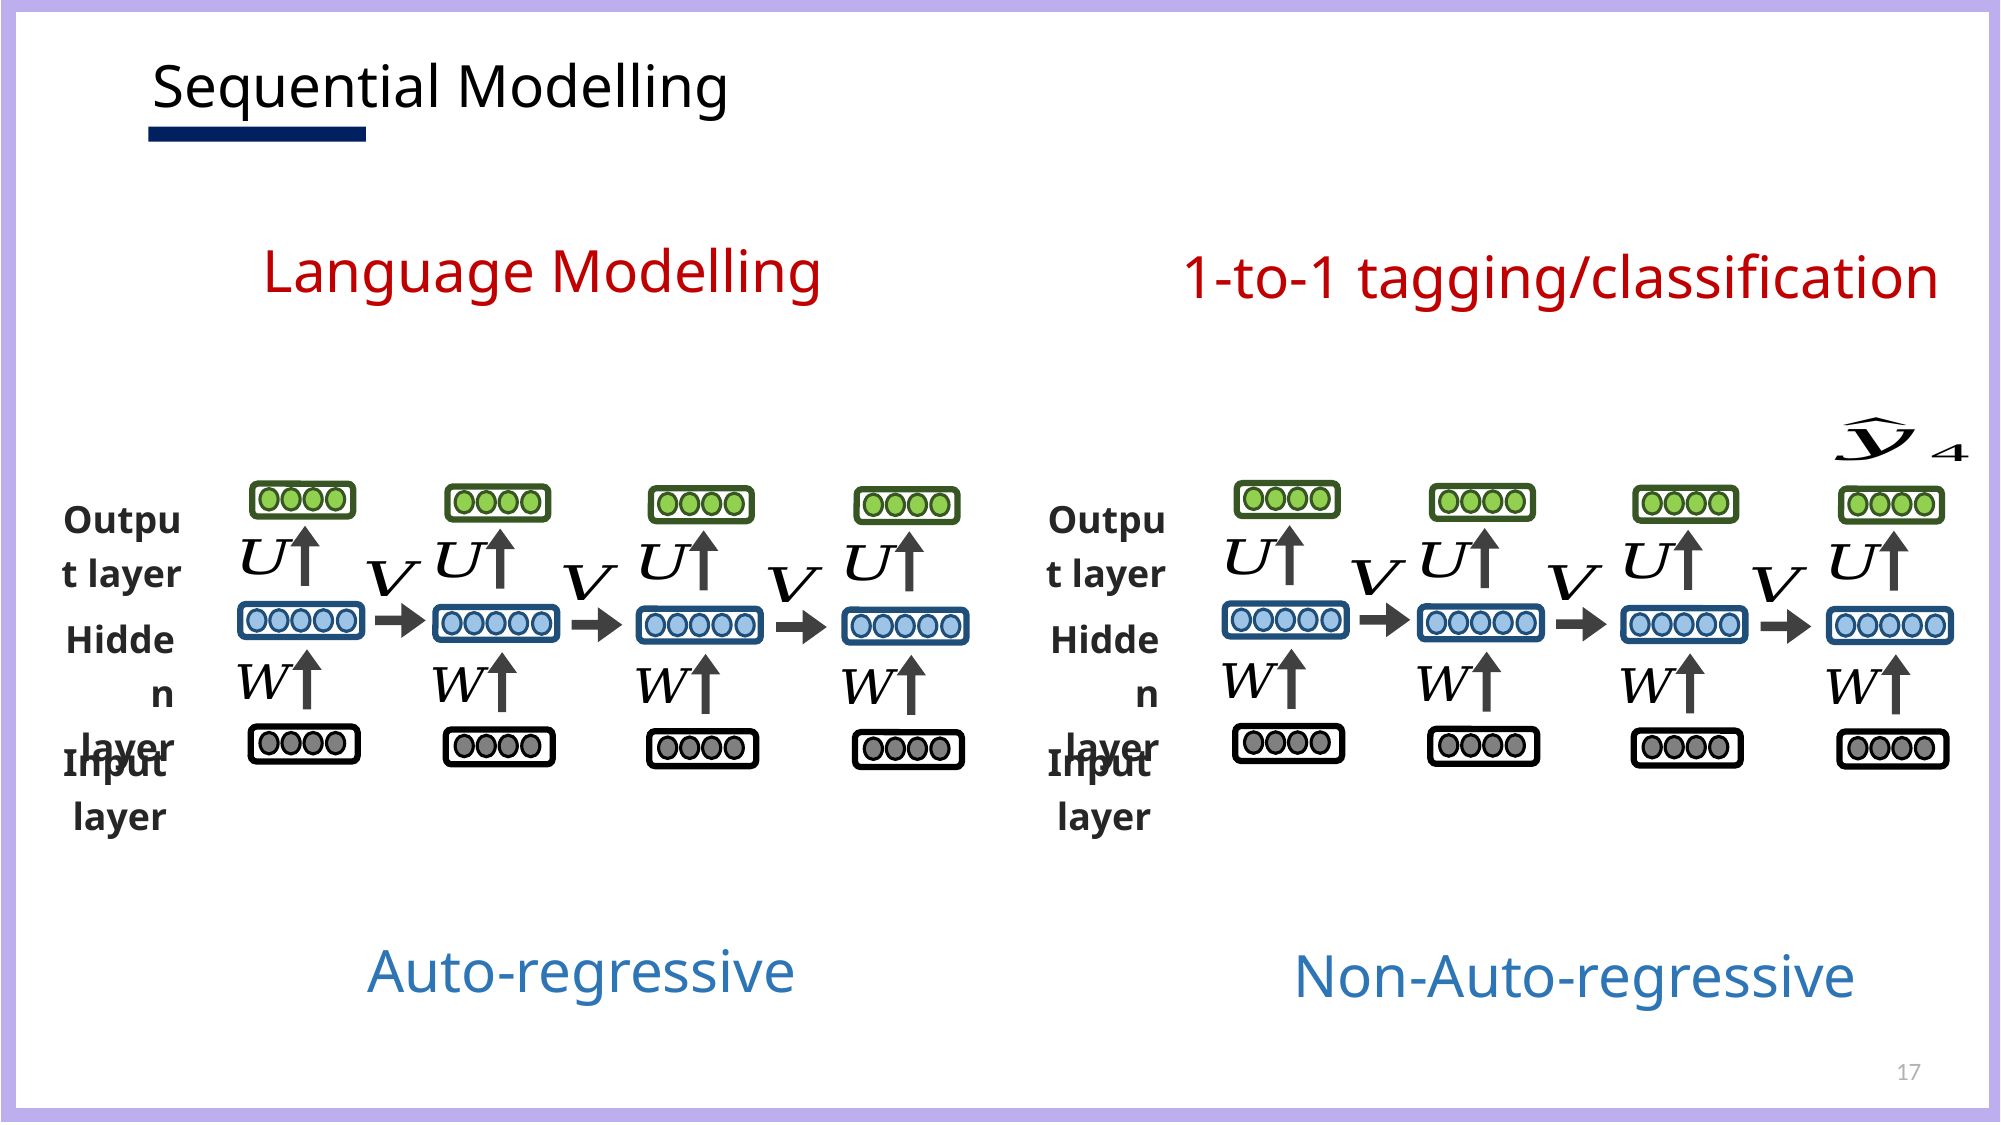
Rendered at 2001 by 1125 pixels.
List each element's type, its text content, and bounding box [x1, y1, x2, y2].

text_box [531, 611, 552, 636]
text_box [637, 607, 762, 643]
text_box [907, 736, 928, 761]
text_box [1642, 735, 1663, 759]
text_box [1320, 608, 1342, 632]
text_box [1622, 607, 1747, 643]
text_box [1879, 613, 1900, 638]
text_box [688, 652, 723, 715]
text_box Hidden layer [1019, 599, 1175, 650]
text_box [1664, 735, 1685, 759]
text_box [483, 526, 517, 590]
text_box [1840, 487, 1944, 523]
text_box [1925, 613, 1946, 638]
text_box [711, 613, 733, 637]
text_box [1555, 604, 1609, 644]
text_box [1516, 611, 1537, 635]
title Sequential Modelling [137, 49, 1000, 154]
text_box [1287, 730, 1308, 755]
text_box [1719, 612, 1740, 637]
text_box [373, 600, 428, 640]
text_box [258, 731, 280, 755]
text_box [446, 485, 550, 521]
text_box [648, 730, 758, 768]
text_box [1234, 724, 1344, 762]
text_box [1632, 729, 1742, 767]
text_box [325, 731, 346, 755]
text_box Input layer [1029, 722, 1167, 772]
text_box [463, 611, 485, 636]
text_box [290, 647, 324, 711]
text_box [441, 611, 463, 636]
text_box [1460, 733, 1481, 758]
text_box Input layer [45, 722, 183, 773]
text_box [1274, 647, 1309, 710]
text_box [734, 613, 756, 638]
text_box [498, 734, 519, 758]
text_box [251, 482, 355, 518]
text_box [1914, 736, 1935, 760]
text_box [1879, 652, 1913, 716]
text_box [1828, 608, 1953, 644]
text_box Output layer [1027, 479, 1182, 529]
text_box [894, 653, 929, 716]
text_box [1505, 733, 1526, 758]
text_box [1708, 735, 1729, 759]
text_box [1634, 486, 1738, 522]
text_box [917, 614, 938, 638]
text_box [1426, 610, 1447, 635]
text_box Language Modelling [126, 234, 960, 329]
text_box [1696, 612, 1717, 637]
text_box [1651, 612, 1673, 637]
text_box [1265, 730, 1286, 755]
text_box [1310, 730, 1331, 755]
text_box [1429, 727, 1539, 765]
text_box [1671, 528, 1705, 591]
text_box [1418, 605, 1543, 641]
text_box [485, 611, 507, 636]
text_box [895, 614, 916, 638]
text_box [1358, 600, 1413, 640]
text_box [679, 735, 700, 760]
text_box [1253, 608, 1274, 632]
text_box [863, 736, 884, 761]
text_box [1629, 612, 1651, 637]
text_box [701, 735, 722, 760]
text_box [1877, 528, 1911, 592]
text_box [1438, 733, 1459, 758]
text_box [775, 607, 829, 647]
text_box [1231, 608, 1252, 632]
text_box [657, 735, 678, 760]
text_box [1448, 610, 1469, 635]
text_box [873, 614, 894, 638]
text_box [1469, 649, 1504, 713]
text_box [570, 605, 625, 645]
text_box [855, 488, 959, 524]
text_box [649, 487, 753, 523]
text_box [1470, 610, 1491, 635]
text_box [1673, 651, 1707, 715]
text_box [892, 529, 927, 593]
text_box [288, 523, 322, 587]
text_box [1835, 613, 1856, 638]
text_box [1838, 730, 1948, 768]
text_box [1467, 526, 1502, 590]
text_box [667, 613, 688, 637]
text_box Non-Auto-regressive [1218, 939, 1932, 1034]
text_box [1492, 610, 1514, 635]
text_box Auto-regressive [164, 934, 999, 1029]
text_box [476, 734, 497, 758]
text_box [1223, 602, 1348, 638]
text_box [246, 608, 268, 633]
text_box [280, 731, 302, 755]
text_box Hidden layer [34, 599, 191, 650]
text_box [302, 731, 324, 755]
text_box Output layer [43, 479, 198, 530]
text_box [336, 608, 357, 633]
text_box [645, 613, 666, 637]
text_box [1482, 733, 1503, 758]
text_box [290, 608, 312, 633]
text_box [851, 614, 872, 638]
text_box [485, 650, 519, 714]
text_box [313, 608, 334, 633]
text_box [843, 608, 968, 644]
text_box [1275, 608, 1296, 632]
text_box [1869, 736, 1891, 760]
text_box [940, 614, 961, 639]
text_box [520, 734, 541, 758]
text_box [1686, 735, 1707, 759]
text_box [885, 736, 906, 761]
text_box [853, 731, 963, 769]
text_box [1902, 613, 1923, 638]
text_box [508, 611, 529, 636]
text_box [434, 605, 559, 641]
text_box [689, 613, 710, 637]
text_box [724, 735, 745, 760]
text_box [1243, 730, 1264, 755]
text_box [1430, 484, 1534, 520]
text_box [1847, 736, 1869, 760]
text_box [1272, 523, 1307, 587]
text_box [1235, 482, 1339, 518]
text_box [686, 528, 721, 592]
text_box [249, 725, 359, 763]
slide_number 17 [1486, 1040, 1937, 1101]
text_box [454, 734, 475, 758]
text_box [1673, 612, 1695, 637]
text_box [1759, 607, 1814, 646]
text_box [239, 602, 364, 639]
text_box [1857, 613, 1878, 638]
text_box [1891, 736, 1913, 760]
text_box [444, 728, 554, 766]
text_box [268, 608, 290, 633]
text_box [929, 736, 951, 761]
text_box [1297, 608, 1319, 632]
text_box 1-to-1 tagging/classification [1166, 240, 1962, 421]
